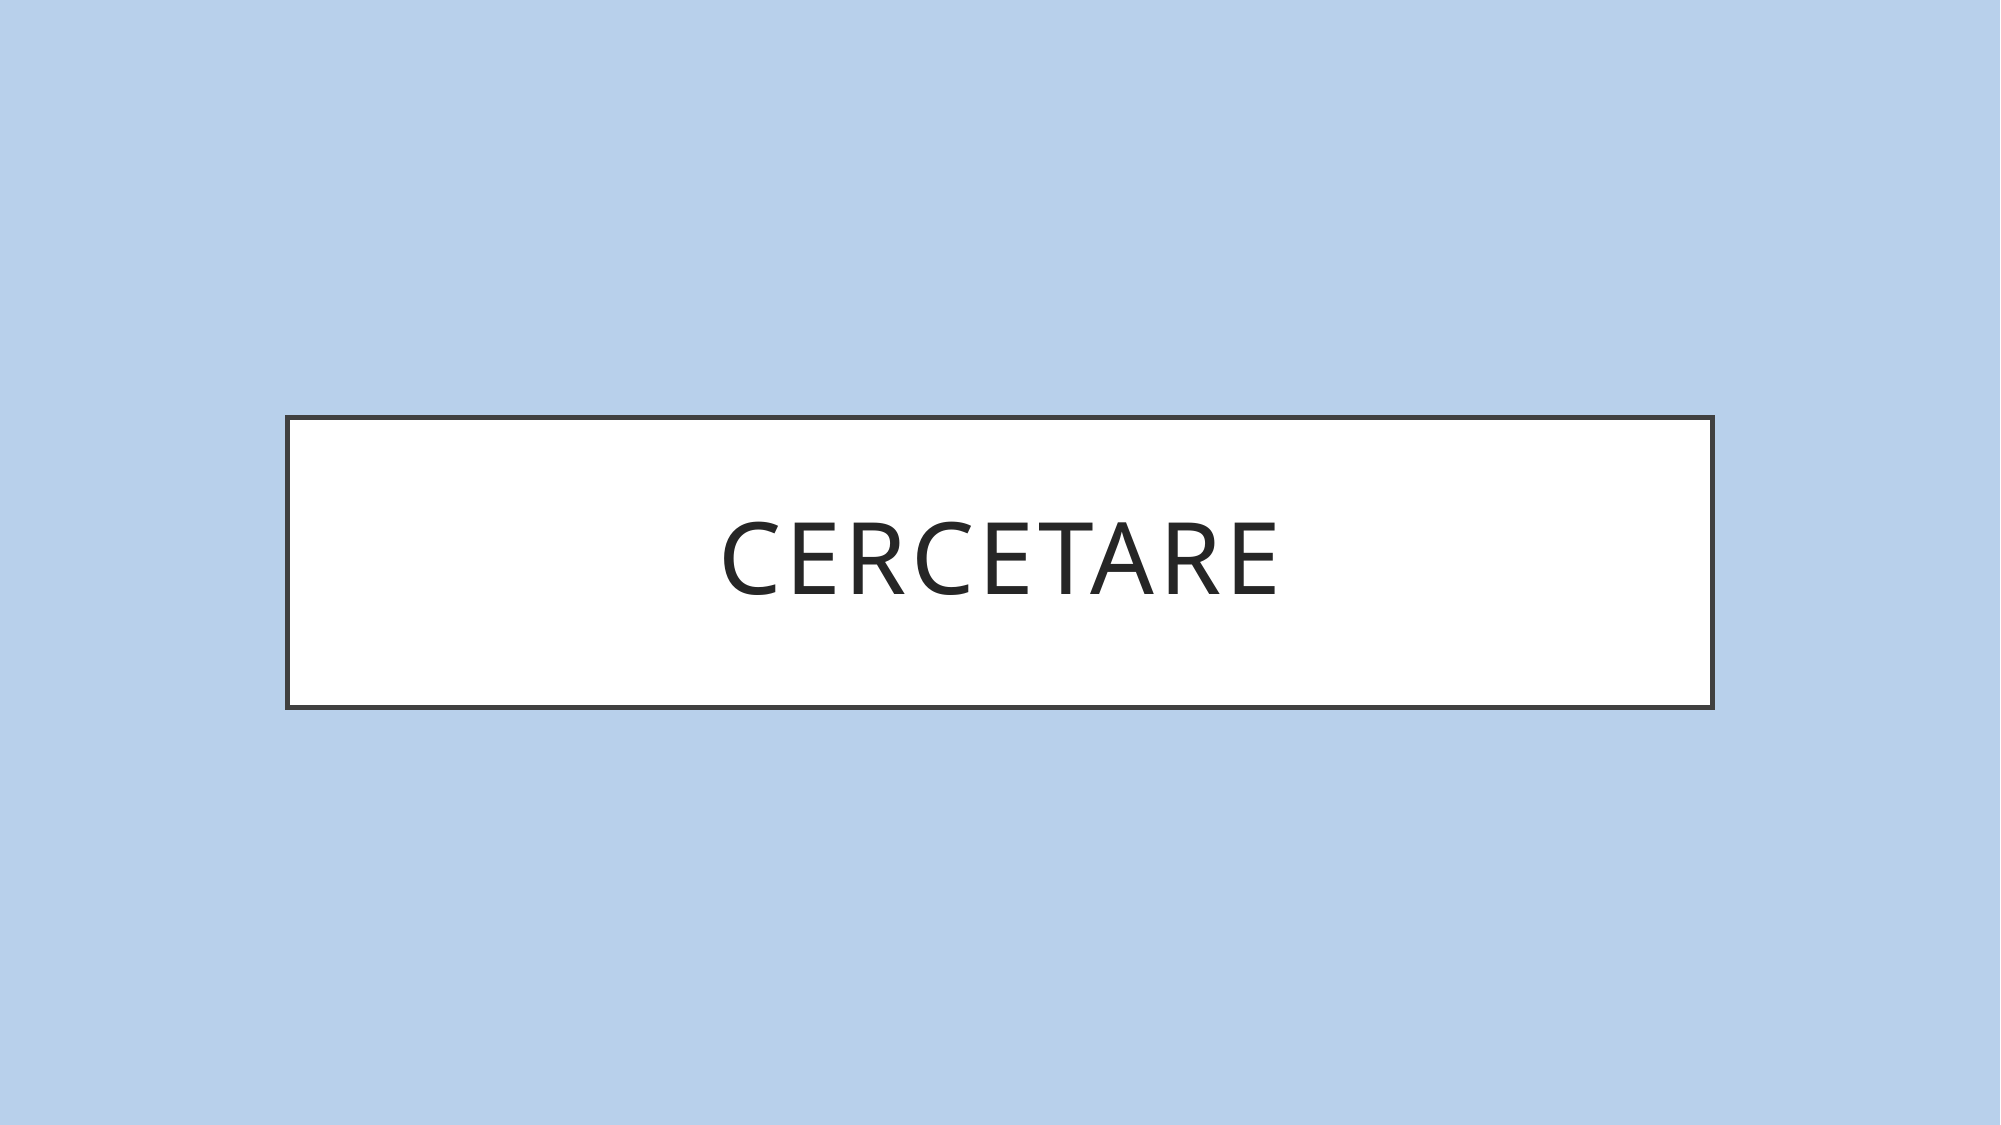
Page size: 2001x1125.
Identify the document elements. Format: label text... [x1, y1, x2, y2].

title Cercetare [285, 415, 1715, 710]
